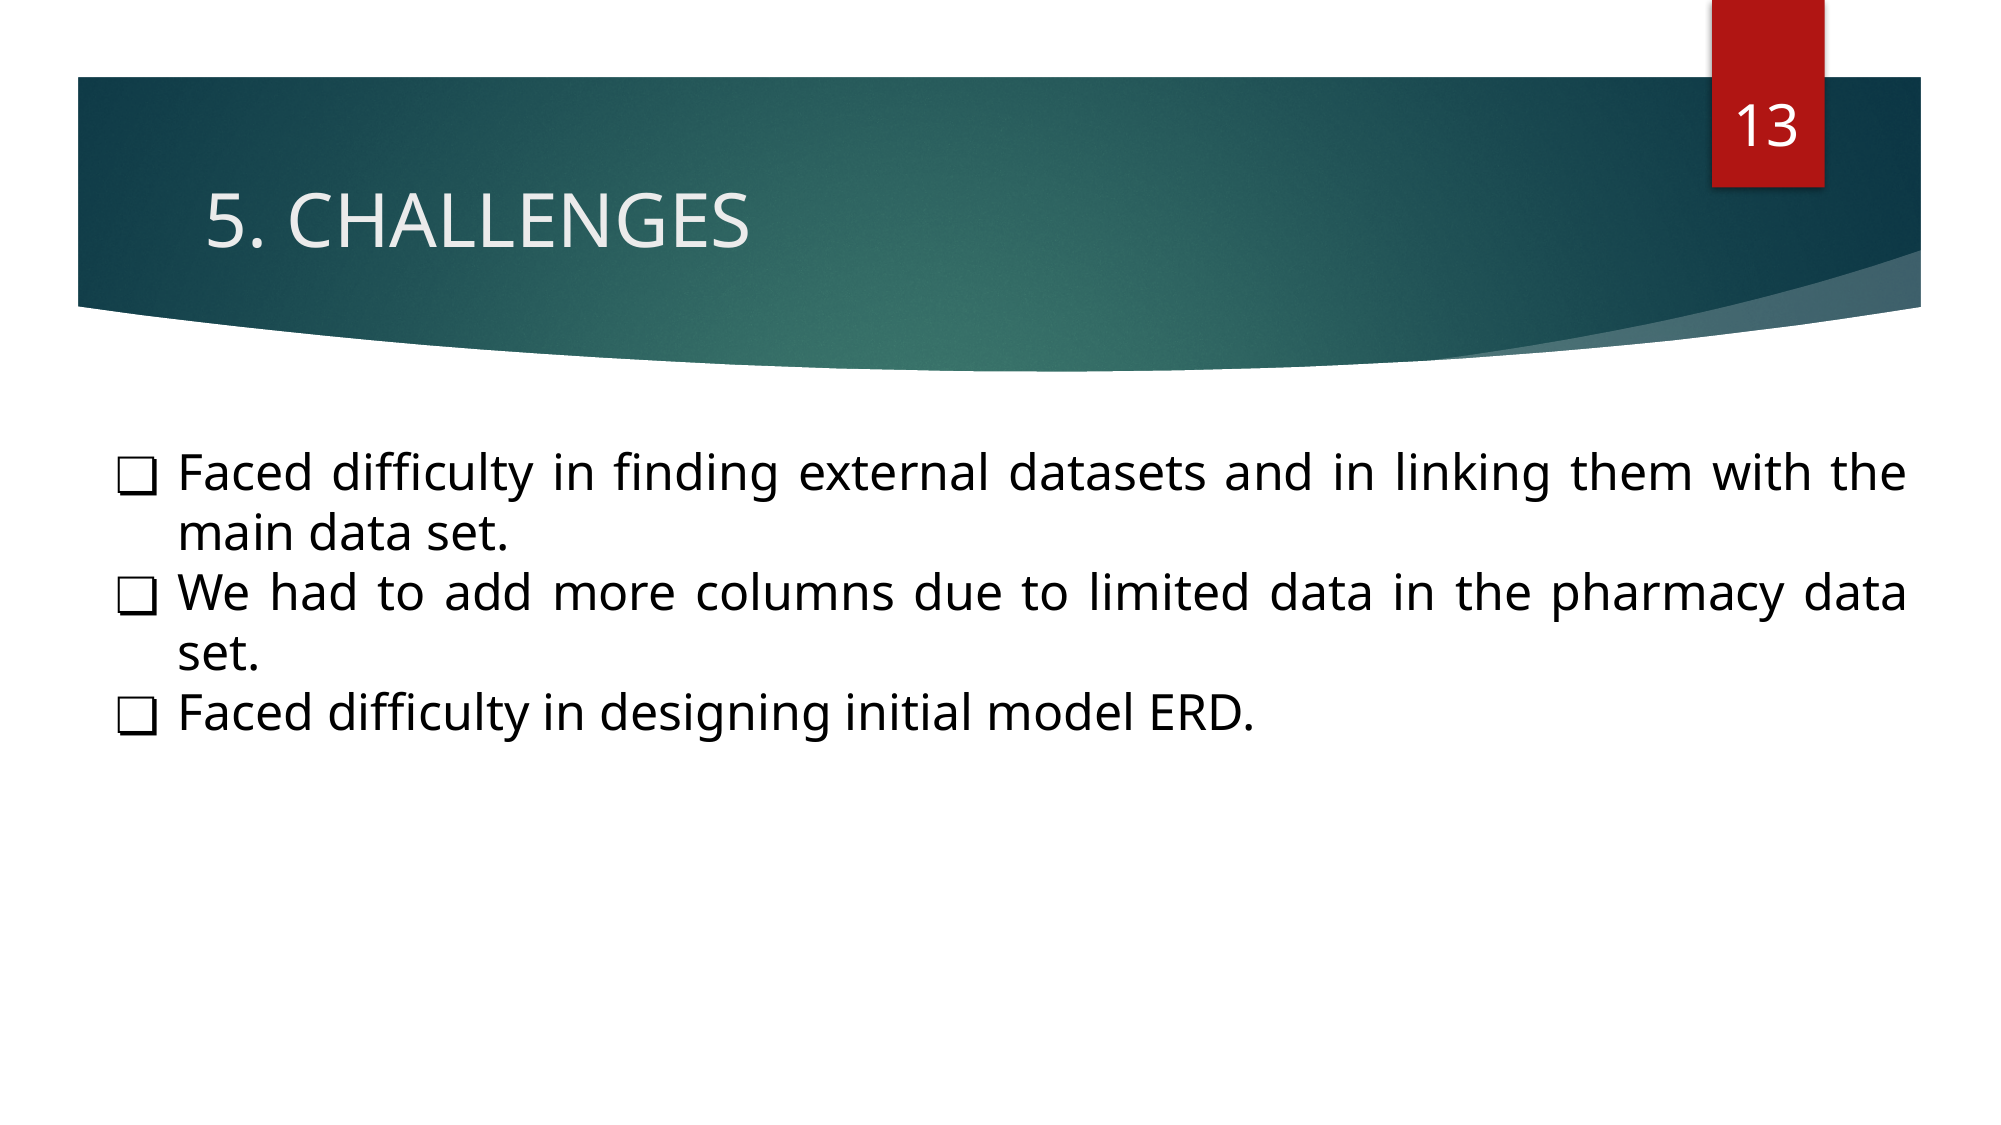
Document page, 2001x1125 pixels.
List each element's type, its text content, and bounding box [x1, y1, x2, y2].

title 5. CHALLENGES [189, 159, 1638, 276]
slide_number ‹#› [1698, 48, 1836, 175]
list Faced difficulty in finding external datasets and in linking them with the main data set. We had to add more columns due to limited data in the pharmacy data set. Faced difficulty in designing initial model ERD. [87, 433, 1925, 994]
picture [79, 78, 1920, 371]
